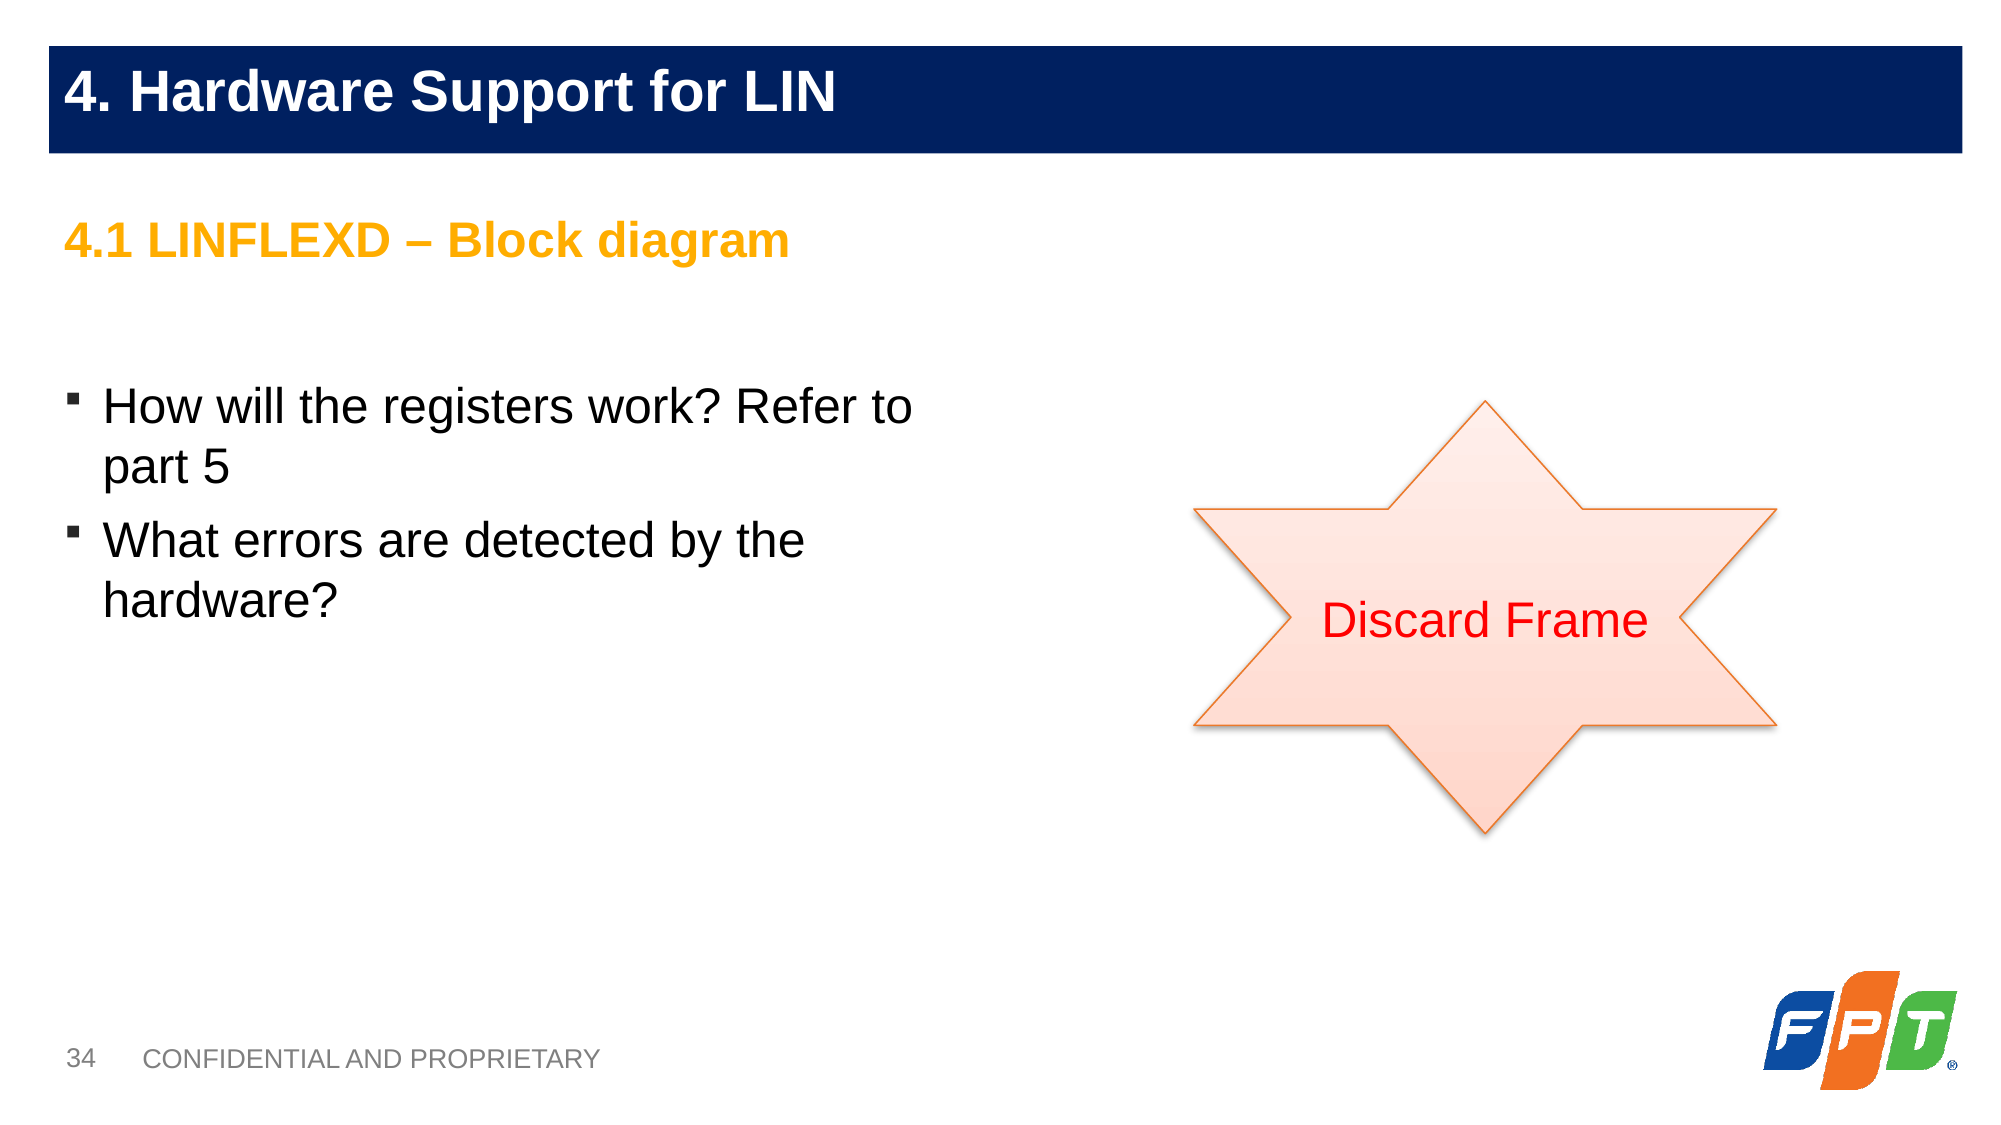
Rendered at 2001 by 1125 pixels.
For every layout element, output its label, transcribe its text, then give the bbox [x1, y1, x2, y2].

picture [1760, 970, 1958, 1091]
list How will the registers work? Refer to part 5 What errors are detected by the hardware? [49, 292, 1009, 942]
text_box Discard Frame [1193, 400, 1778, 835]
list 4.1 LINFLEXD – Block diagram [49, 183, 1004, 292]
